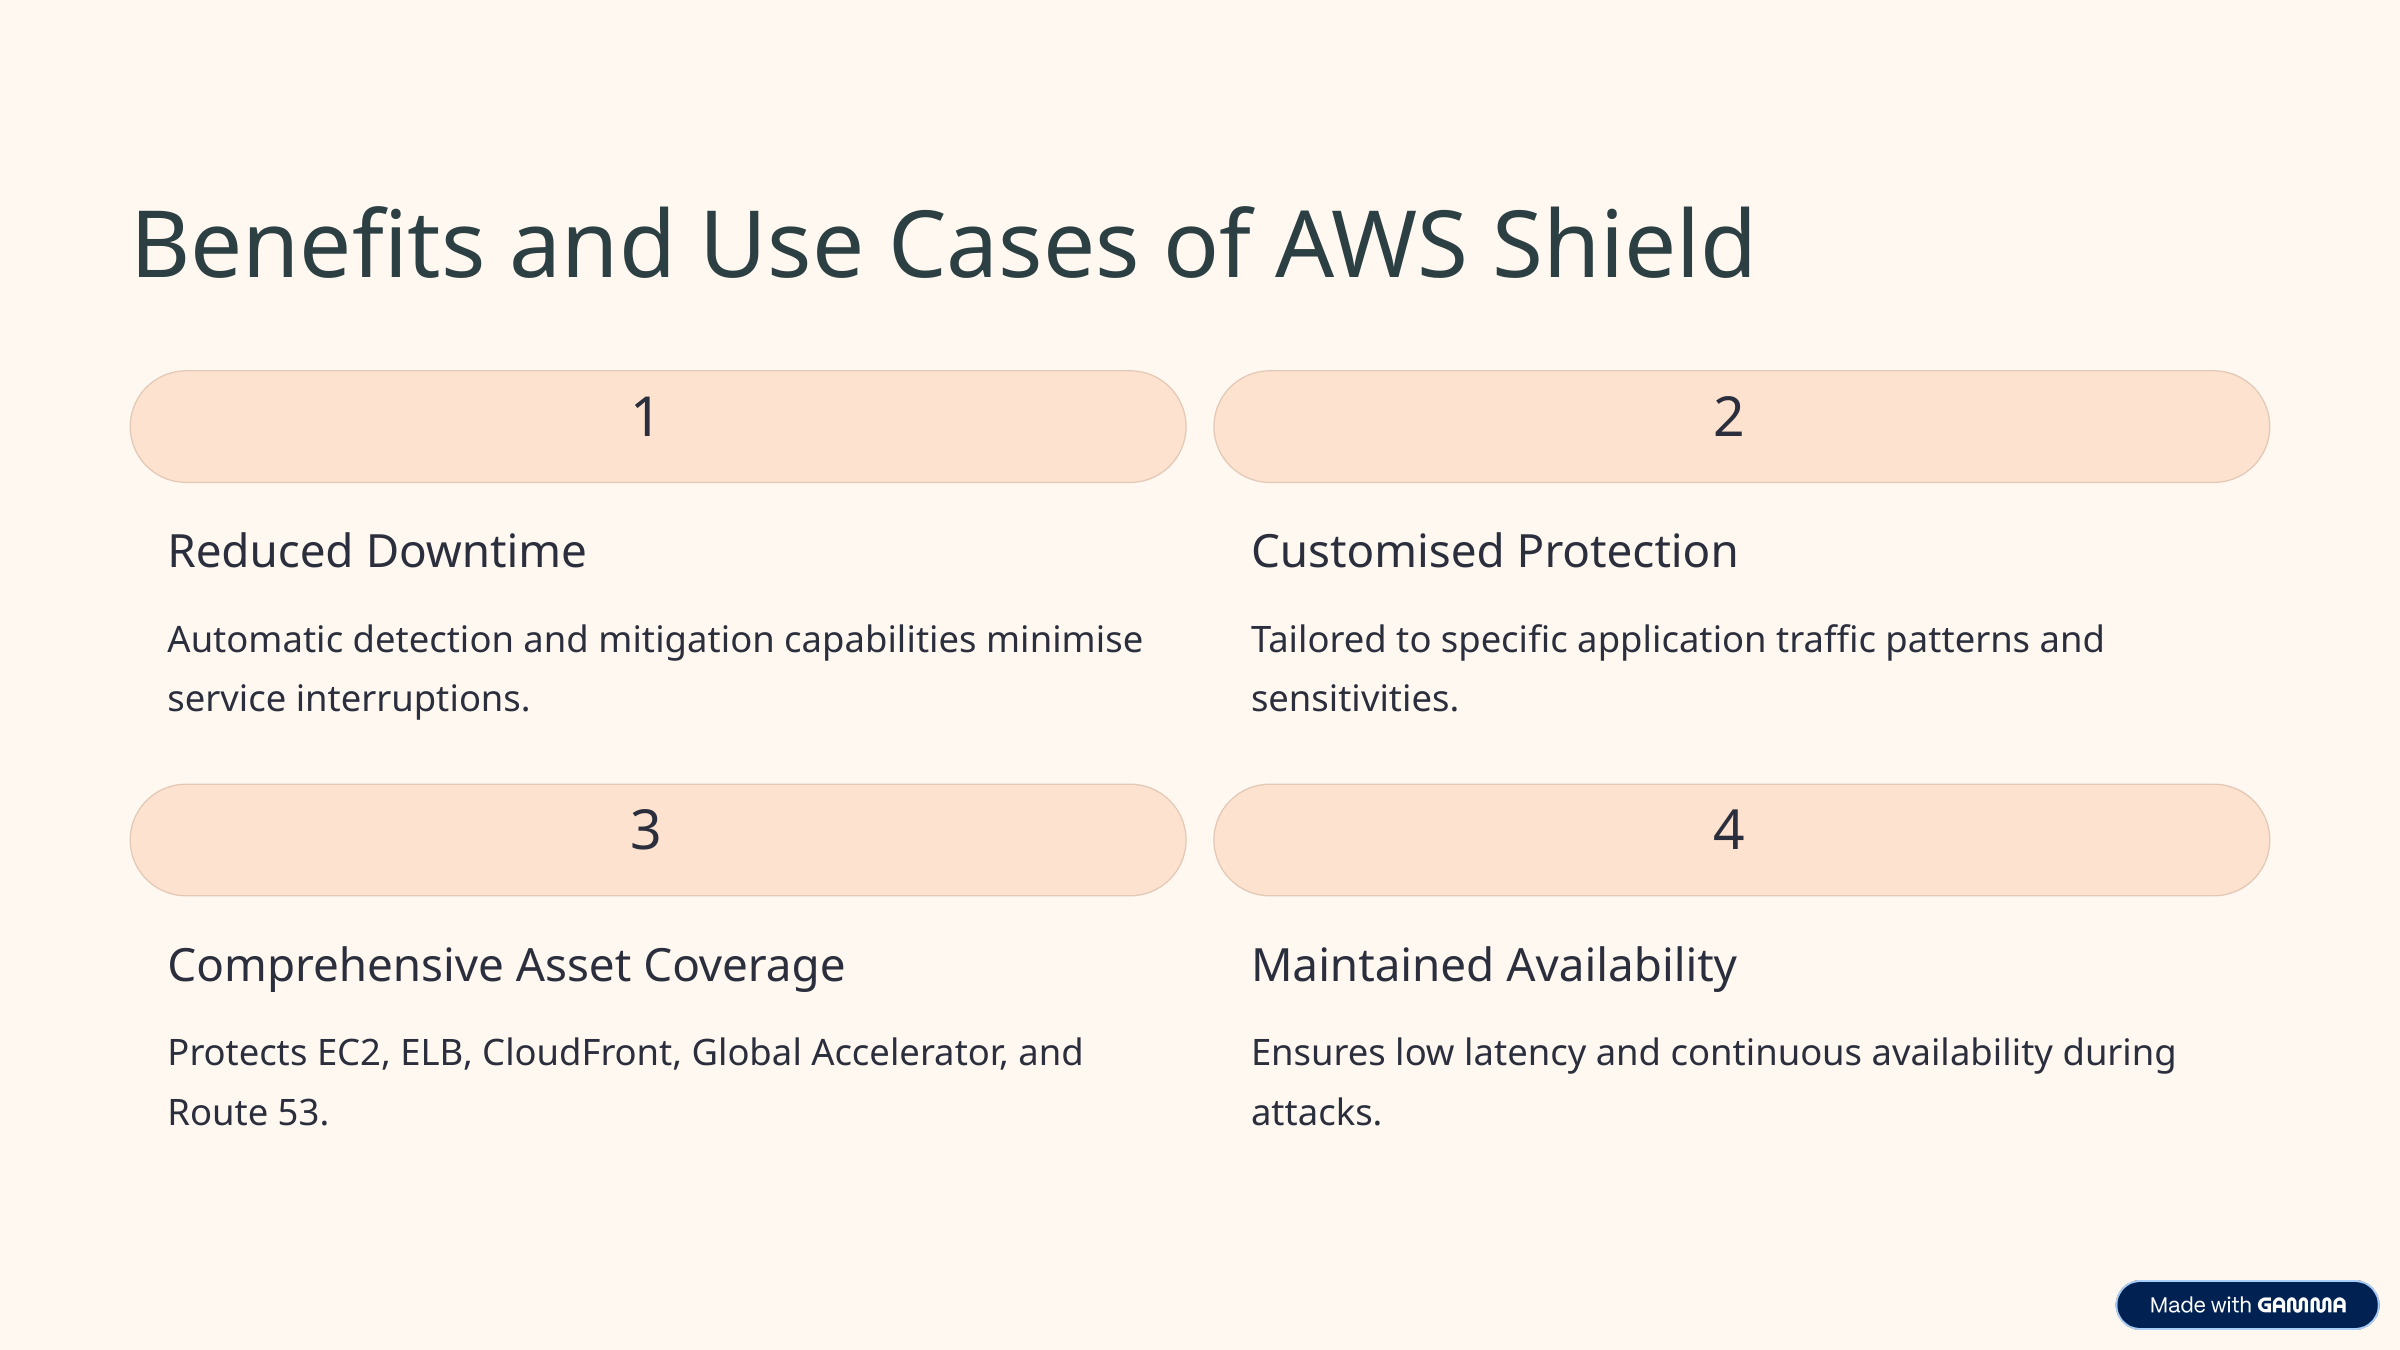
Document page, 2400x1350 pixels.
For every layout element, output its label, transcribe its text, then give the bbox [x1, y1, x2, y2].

text_box [1213, 370, 2270, 483]
text_box Automatic detection and mitigation capabilities minimise service interruptions. [167, 600, 1149, 720]
text_box Benefits and Use Cases of AWS Shield [130, 180, 1744, 297]
text_box Protects EC2, ELB, CloudFront, Global Accelerator, and Route 53. [167, 1013, 1149, 1133]
text_box Tailored to specific application traffic patterns and sensitivities. [1251, 600, 2233, 720]
text_box [130, 784, 1187, 896]
text_box 1 [630, 391, 686, 462]
text_box [1213, 784, 2270, 896]
text_box [130, 370, 1187, 483]
text_box Reduced Downtime [167, 519, 633, 578]
text_box 2 [1713, 391, 1770, 462]
picture [2106, 1271, 2389, 1339]
text_box Ensures low latency and continuous availability during attacks. [1251, 1013, 2233, 1133]
text_box 4 [1713, 805, 1770, 875]
text_box Maintained Availability [1251, 933, 1754, 992]
text_box Customised Protection [1251, 519, 1745, 578]
text_box 3 [630, 805, 686, 875]
text_box Comprehensive Asset Coverage [167, 933, 848, 992]
